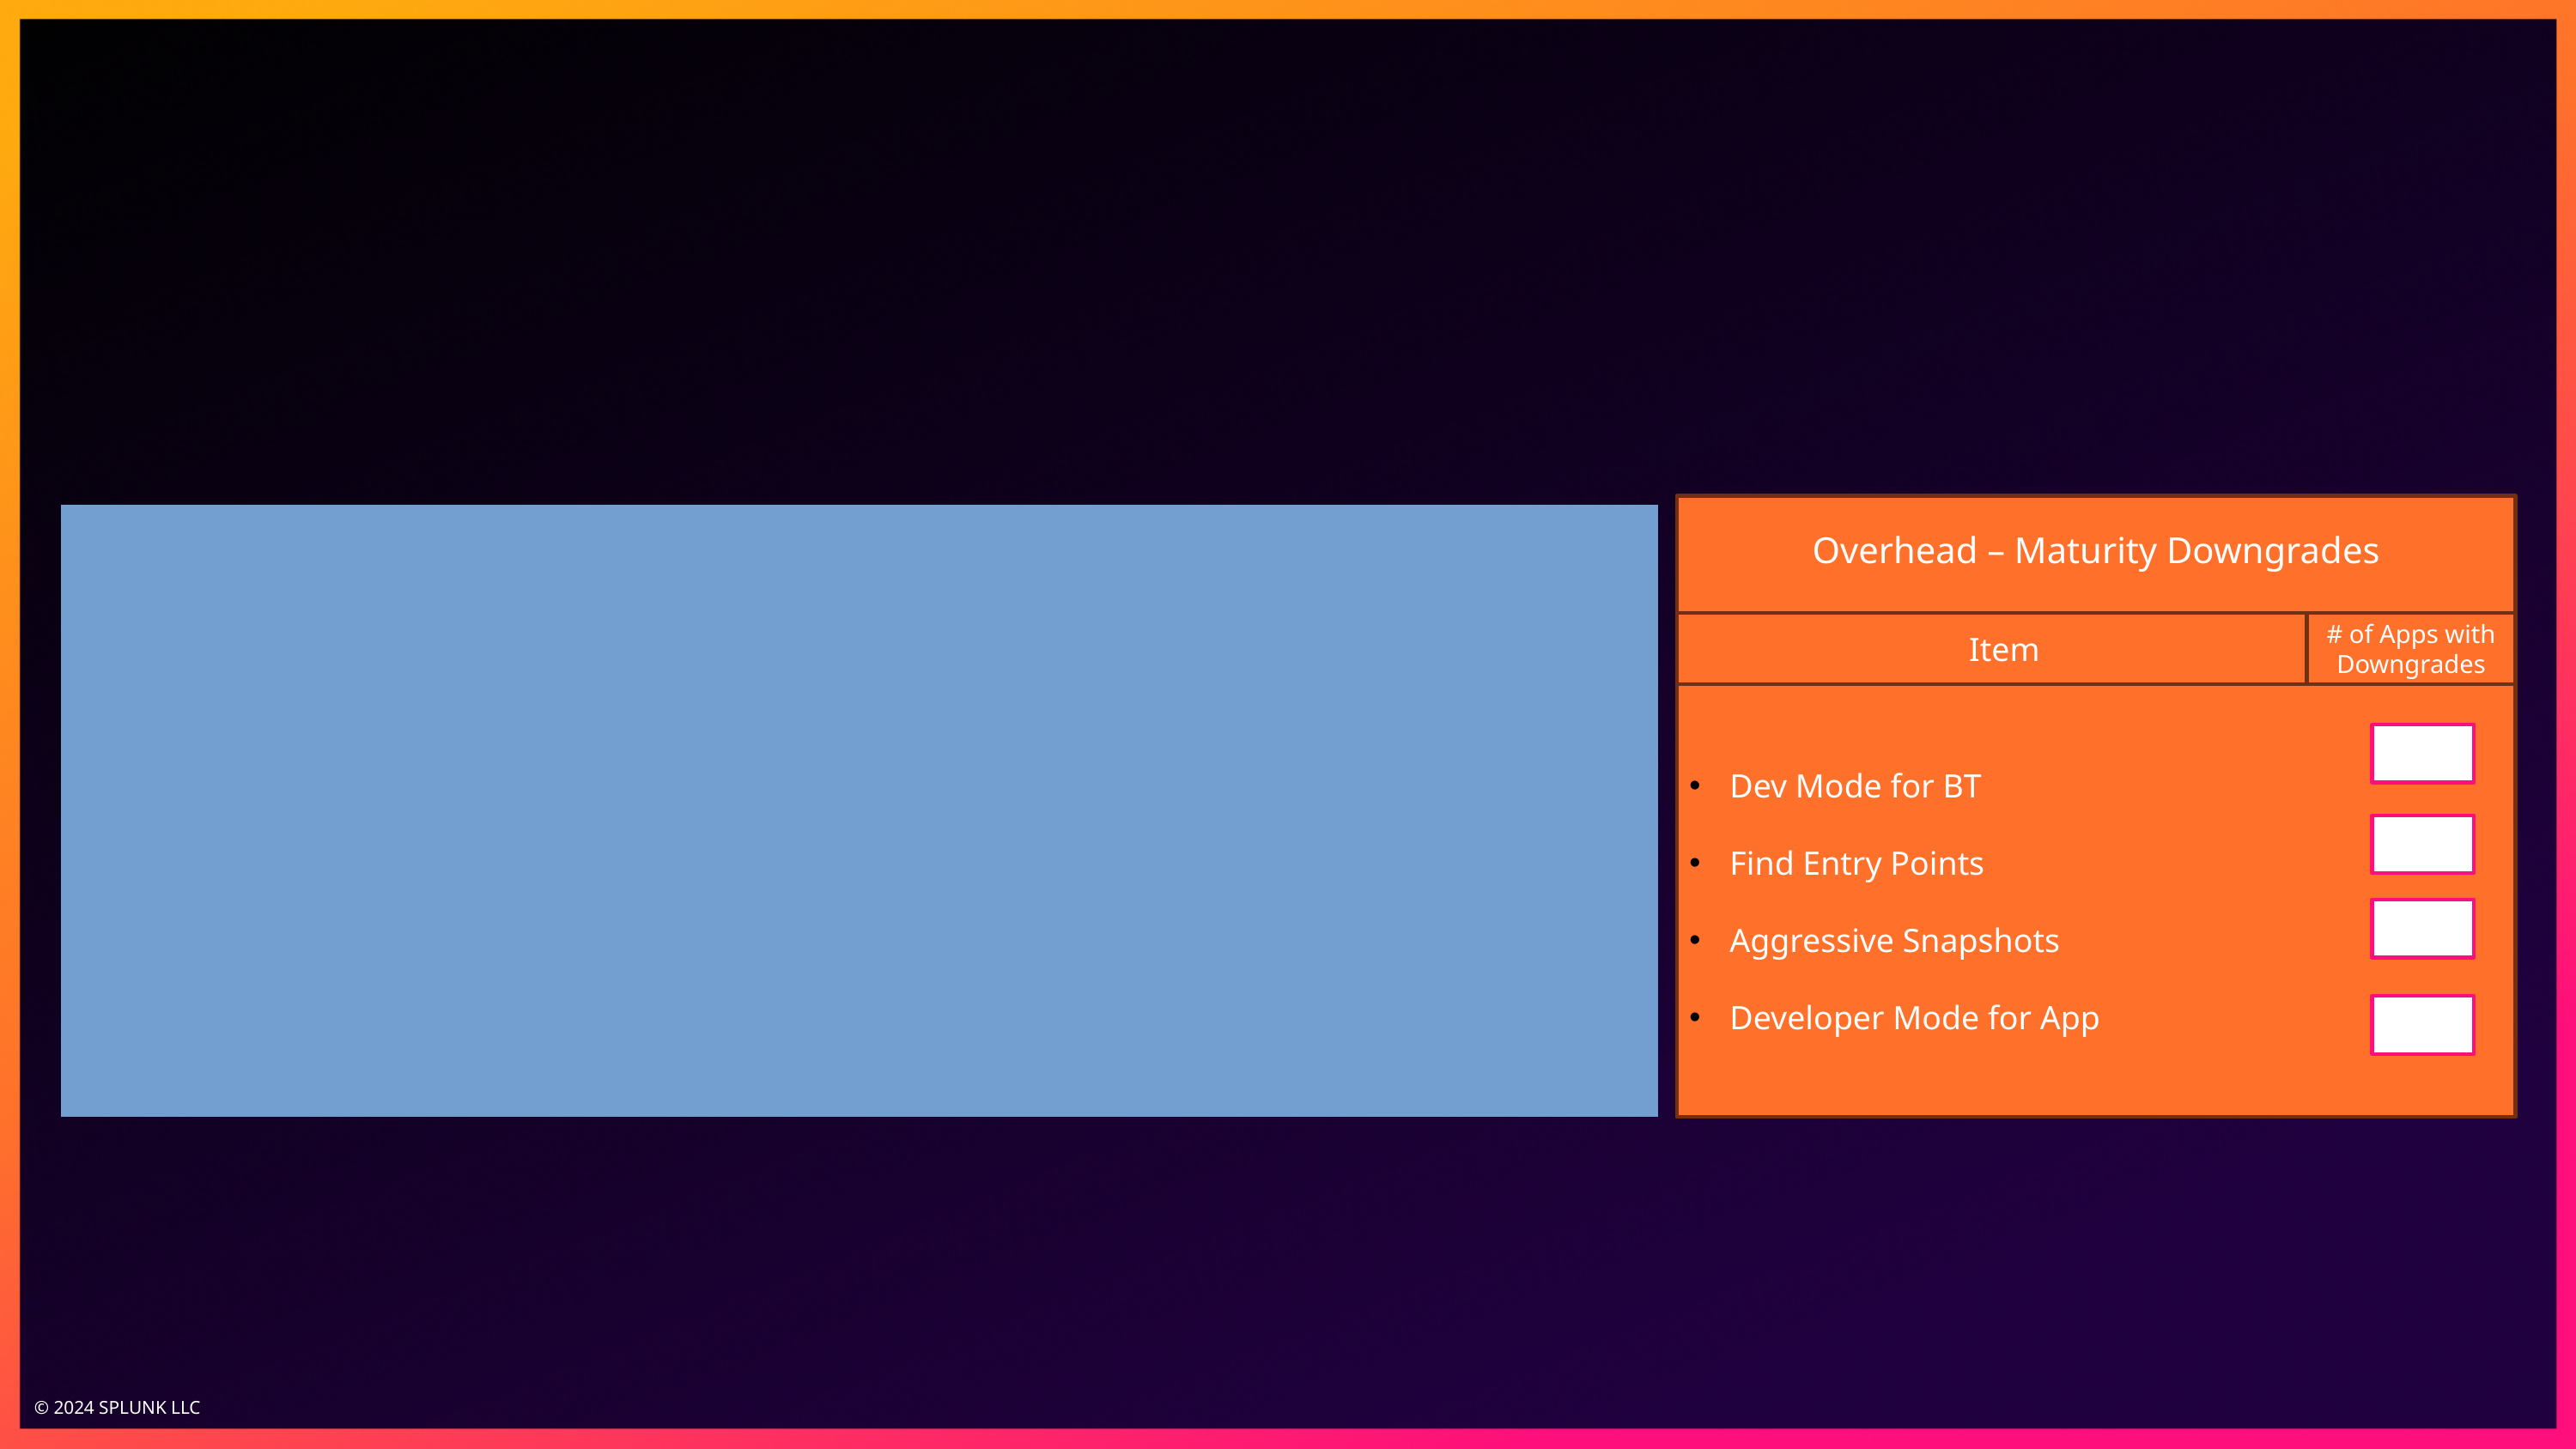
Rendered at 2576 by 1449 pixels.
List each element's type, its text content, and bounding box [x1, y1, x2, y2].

text_box [2370, 814, 2476, 875]
text_box [2370, 898, 2476, 960]
text_box Dev Mode for BT Find Entry Points Aggressive Snapshots Developer Mode for App [1675, 686, 2518, 1119]
picture [0, 0, 2576, 1449]
text_box Metric Limits Overhead – Maturity Downgrades [1675, 494, 2518, 611]
text_box # of Apps with Downgrades [2305, 611, 2518, 686]
text_box [2370, 723, 2476, 785]
text_box Item [1675, 611, 2305, 686]
text_box [2370, 994, 2476, 1056]
